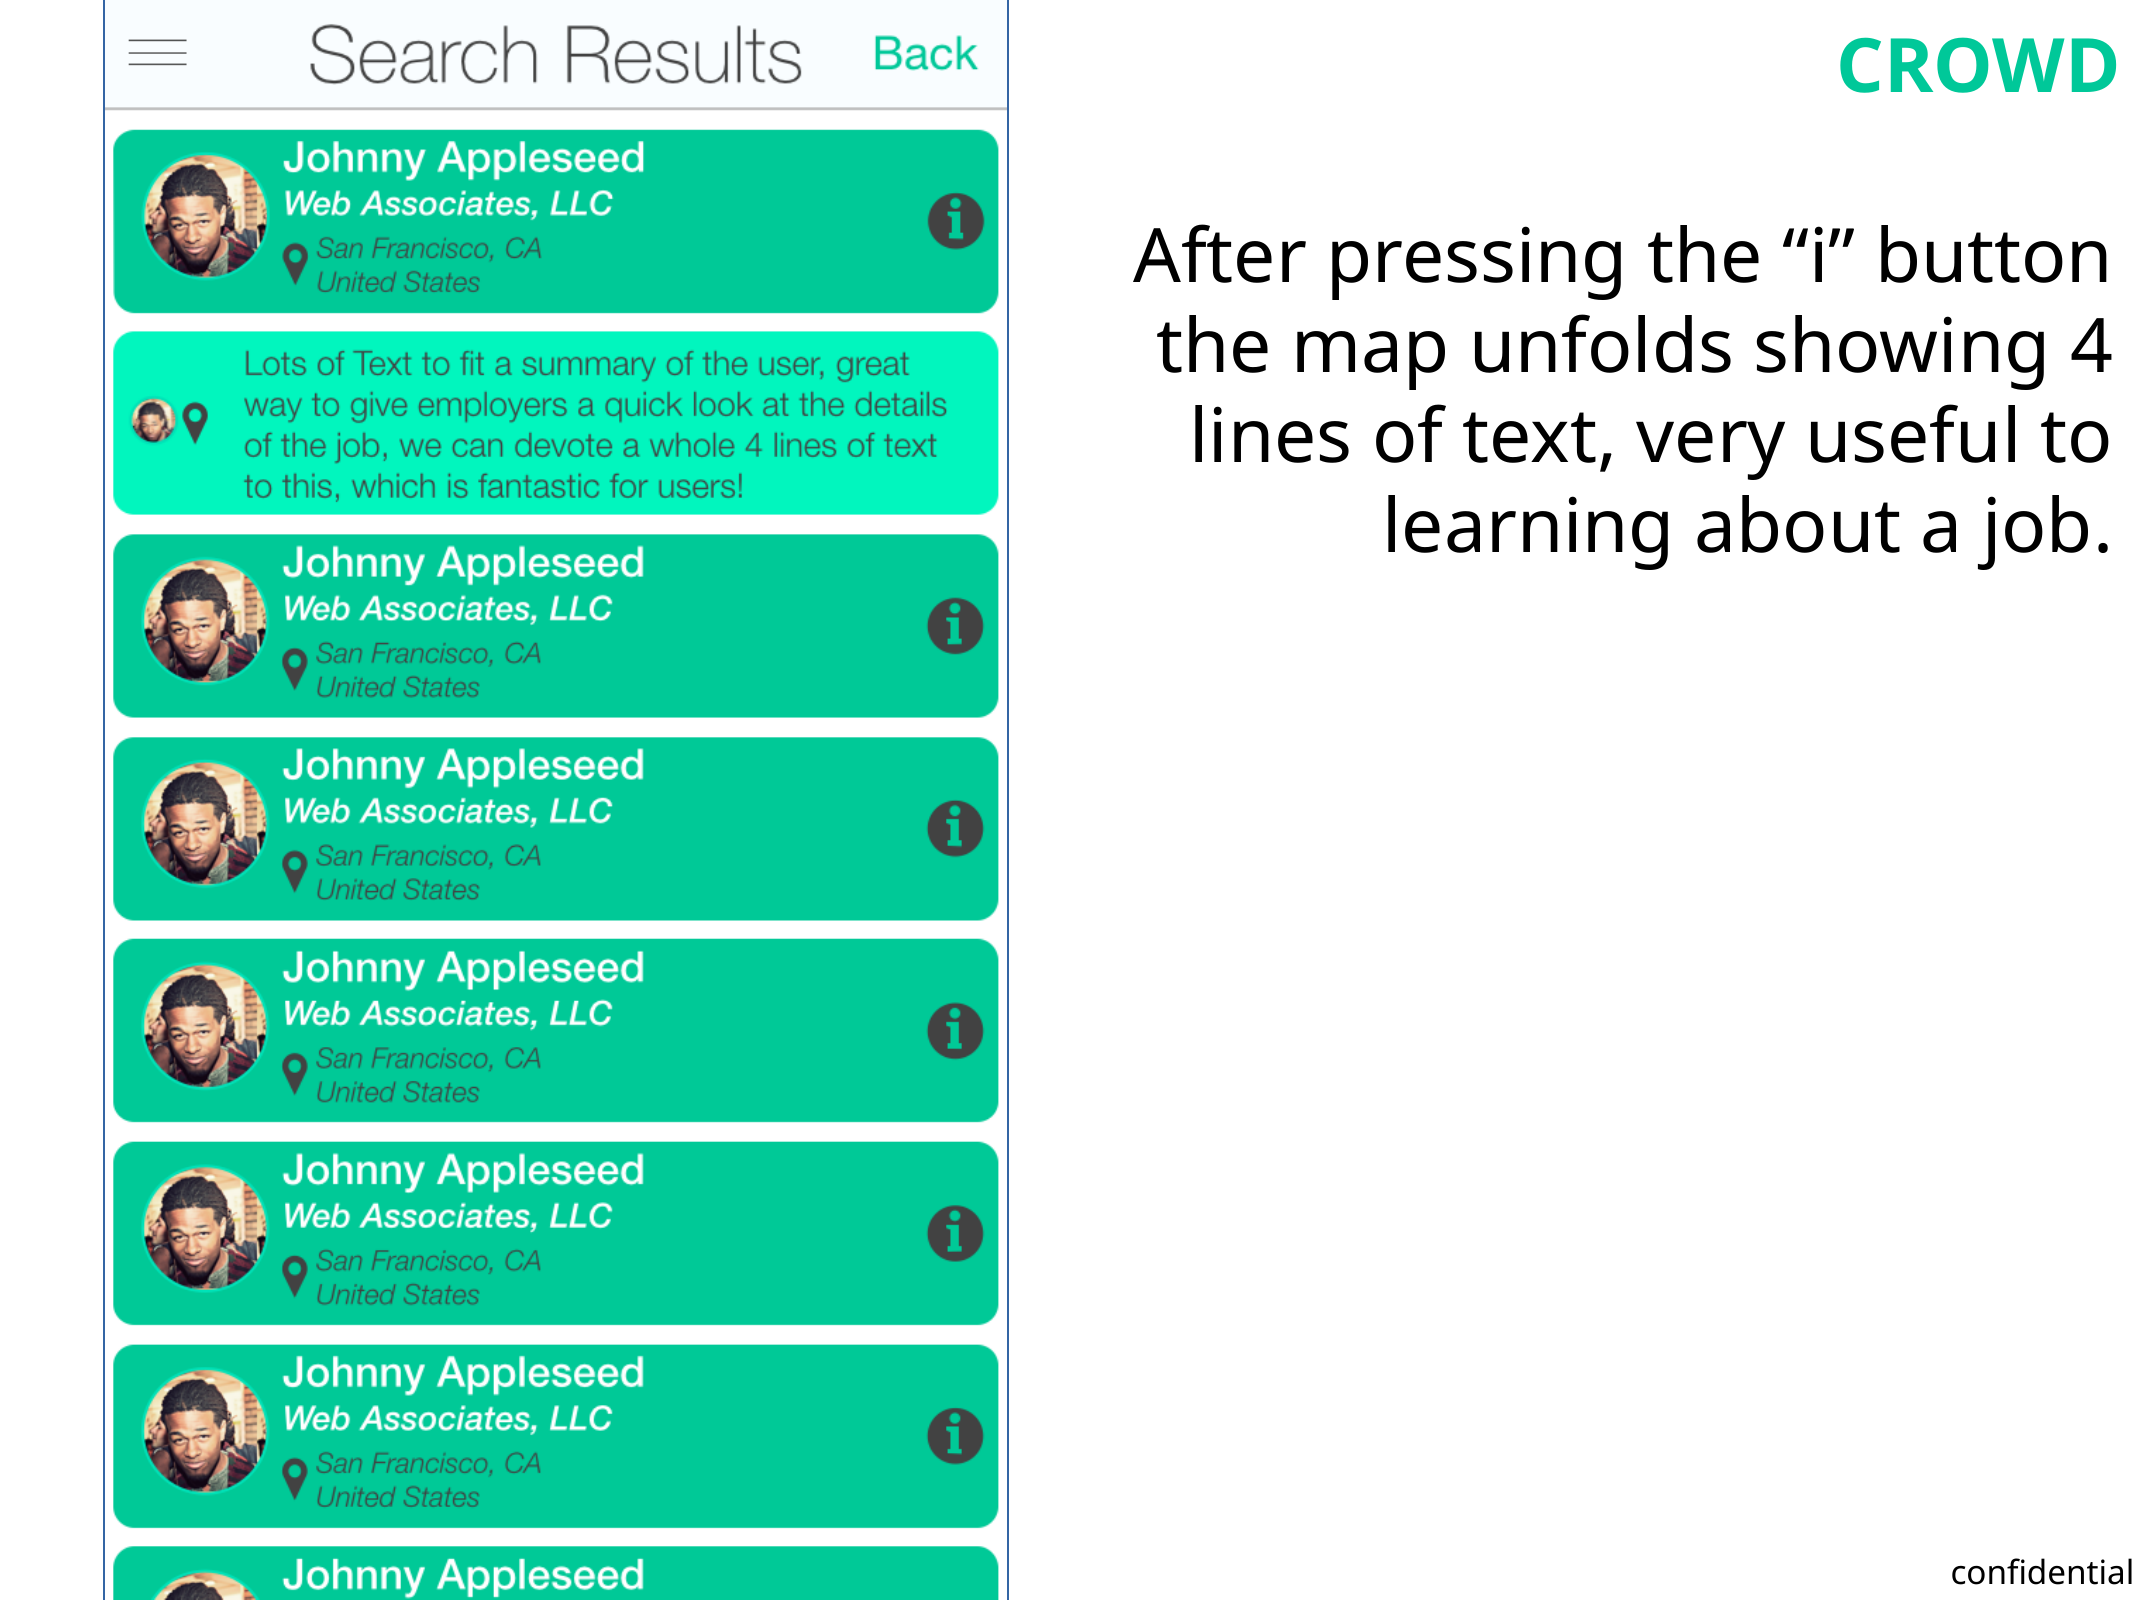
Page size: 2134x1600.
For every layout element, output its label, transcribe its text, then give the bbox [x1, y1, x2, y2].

picture [104, 0, 1007, 1600]
text_box After pressing the “i” button the map unfolds showing 4 lines of text, very useful to learning about a job. [1015, 199, 2122, 576]
